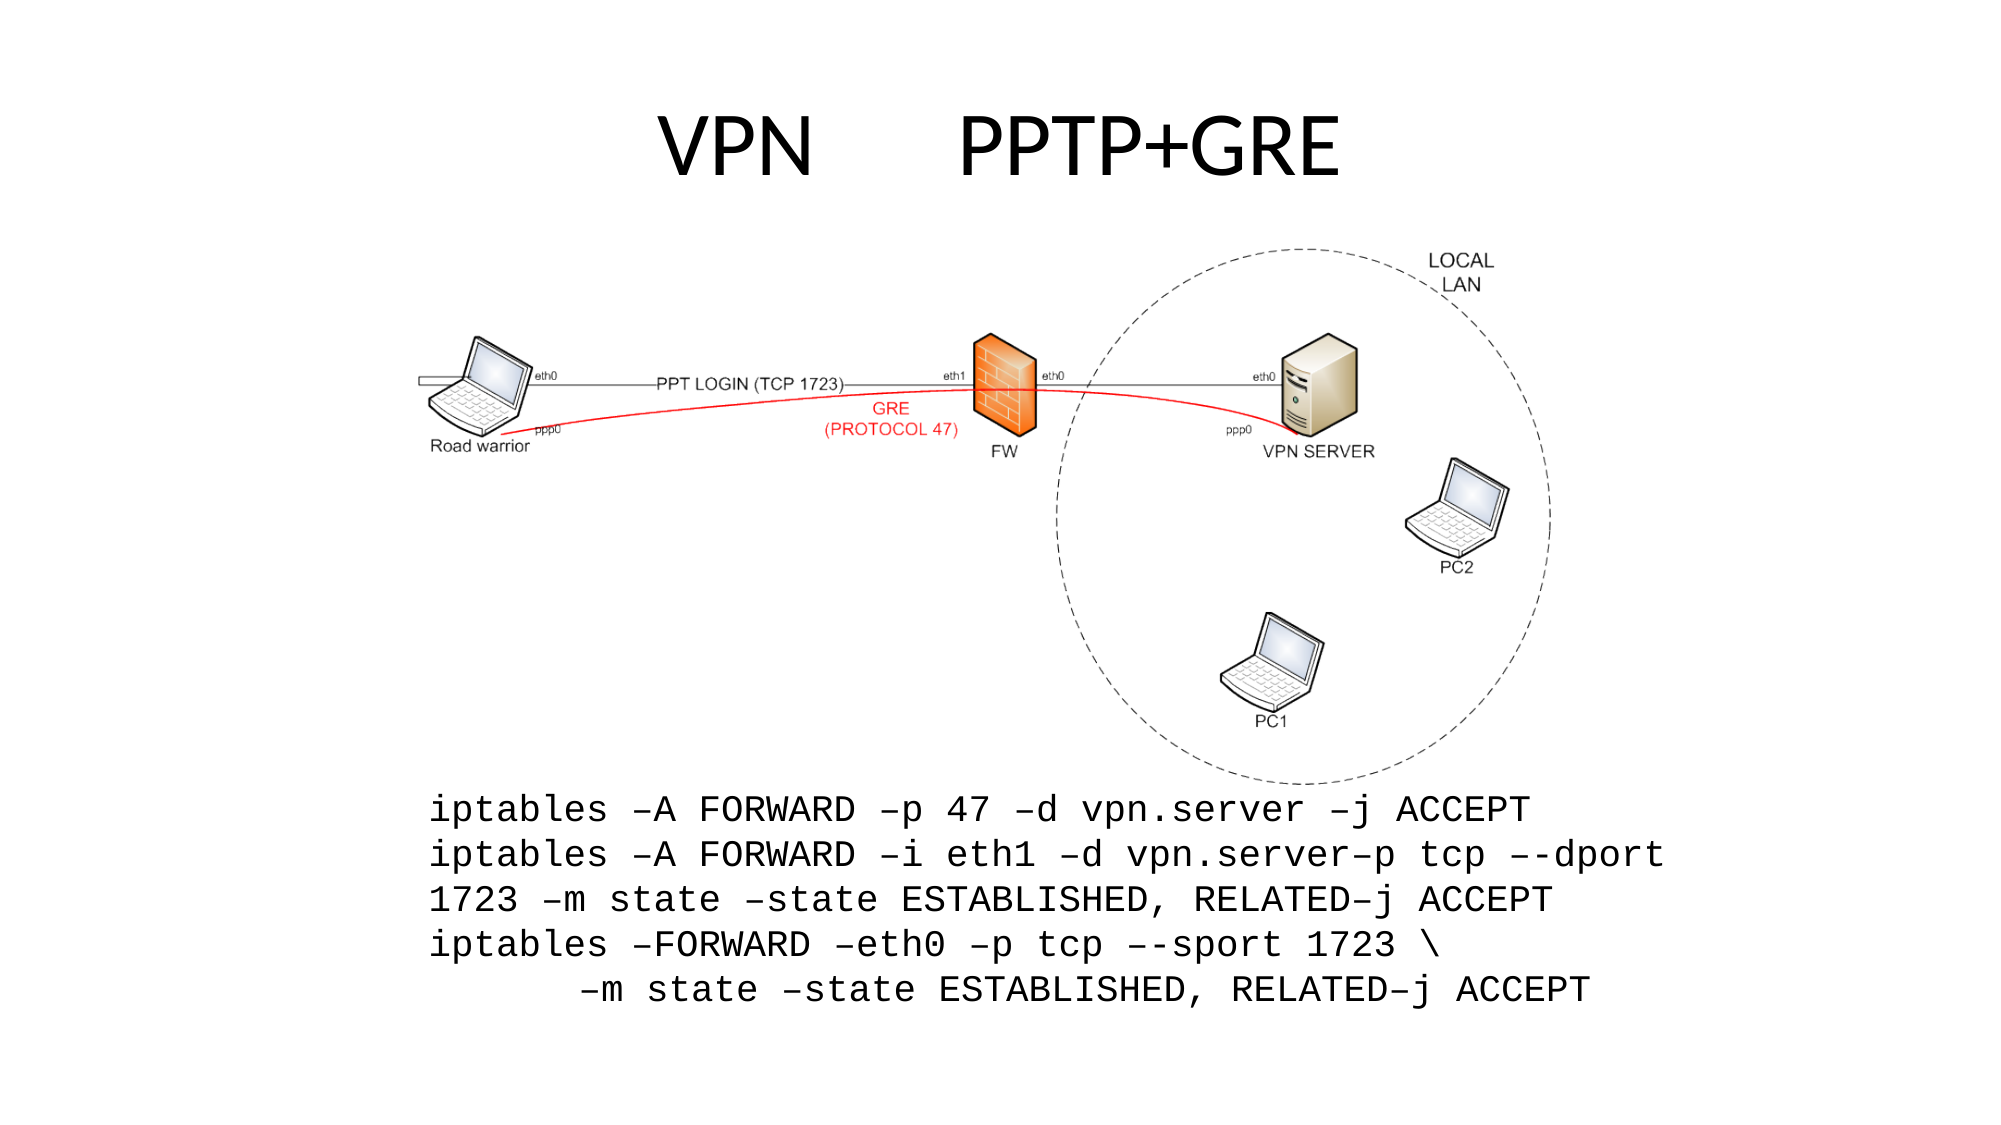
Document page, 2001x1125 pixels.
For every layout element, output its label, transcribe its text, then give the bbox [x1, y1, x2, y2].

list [418, 245, 1551, 785]
text_box iptables –A FORWARD –p 47 –d vpn.server –j ACCEPT iptables –A FORWARD –i eth1 –d vpn.server–p tcp –-dport 1723 –m state –state ESTABLISHED, RELATED–j ACCEPT iptables –FORWARD –eth0 –p tcp –-sport 1723 \ –m state –state ESTABLISHED, RELATED–j ACCEPT [413, 777, 1692, 1017]
title VPN PPTP+GRE [99, 45, 1900, 233]
